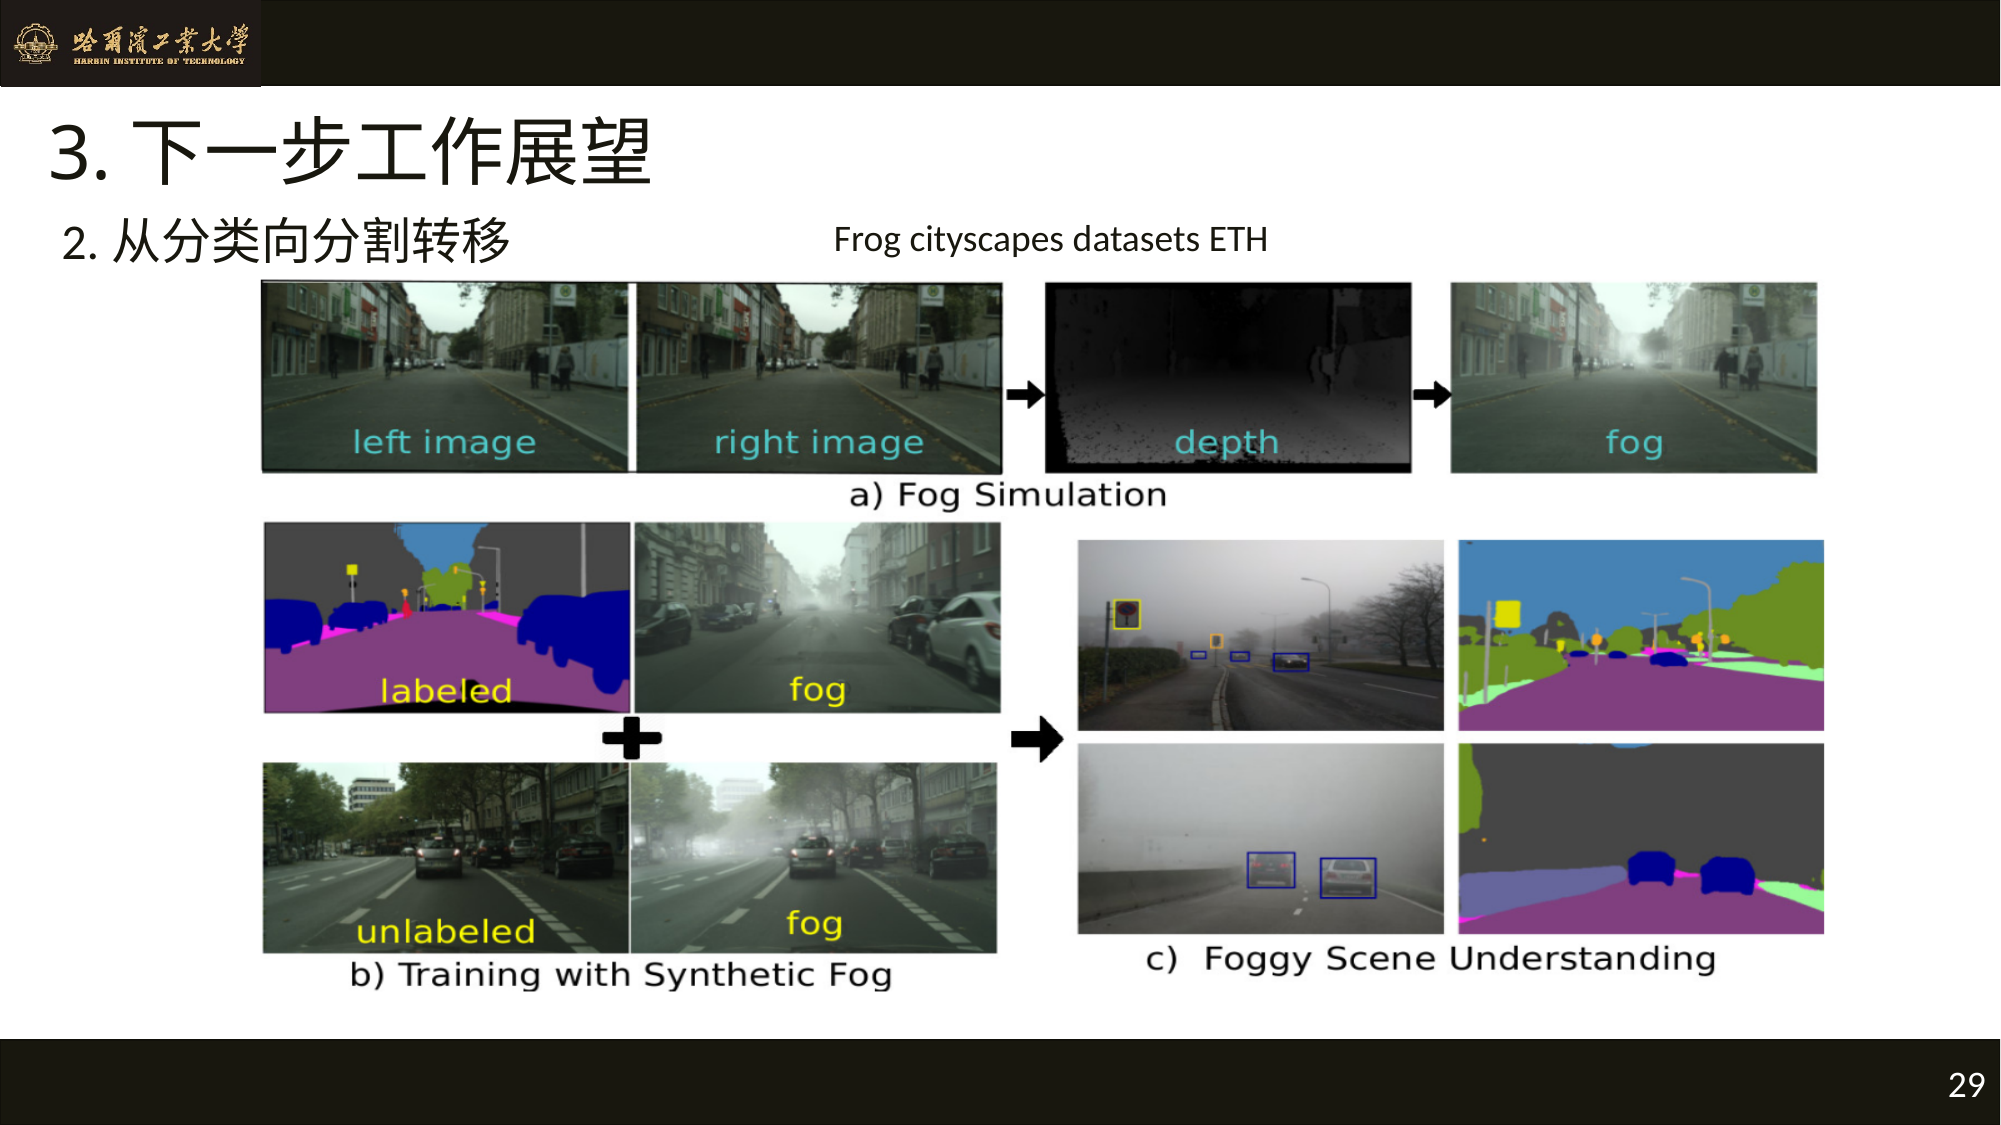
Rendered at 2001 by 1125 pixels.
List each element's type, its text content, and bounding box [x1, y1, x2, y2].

title 3.下一步工作展望 [33, 107, 1964, 202]
text_box 2.从分类向分割转移 [46, 201, 526, 277]
text_box Frog cityscapes datasets ETH [819, 206, 1293, 266]
picture [221, 271, 1918, 1012]
picture [1, 0, 261, 87]
slide_number 29 [1550, 1052, 2000, 1113]
